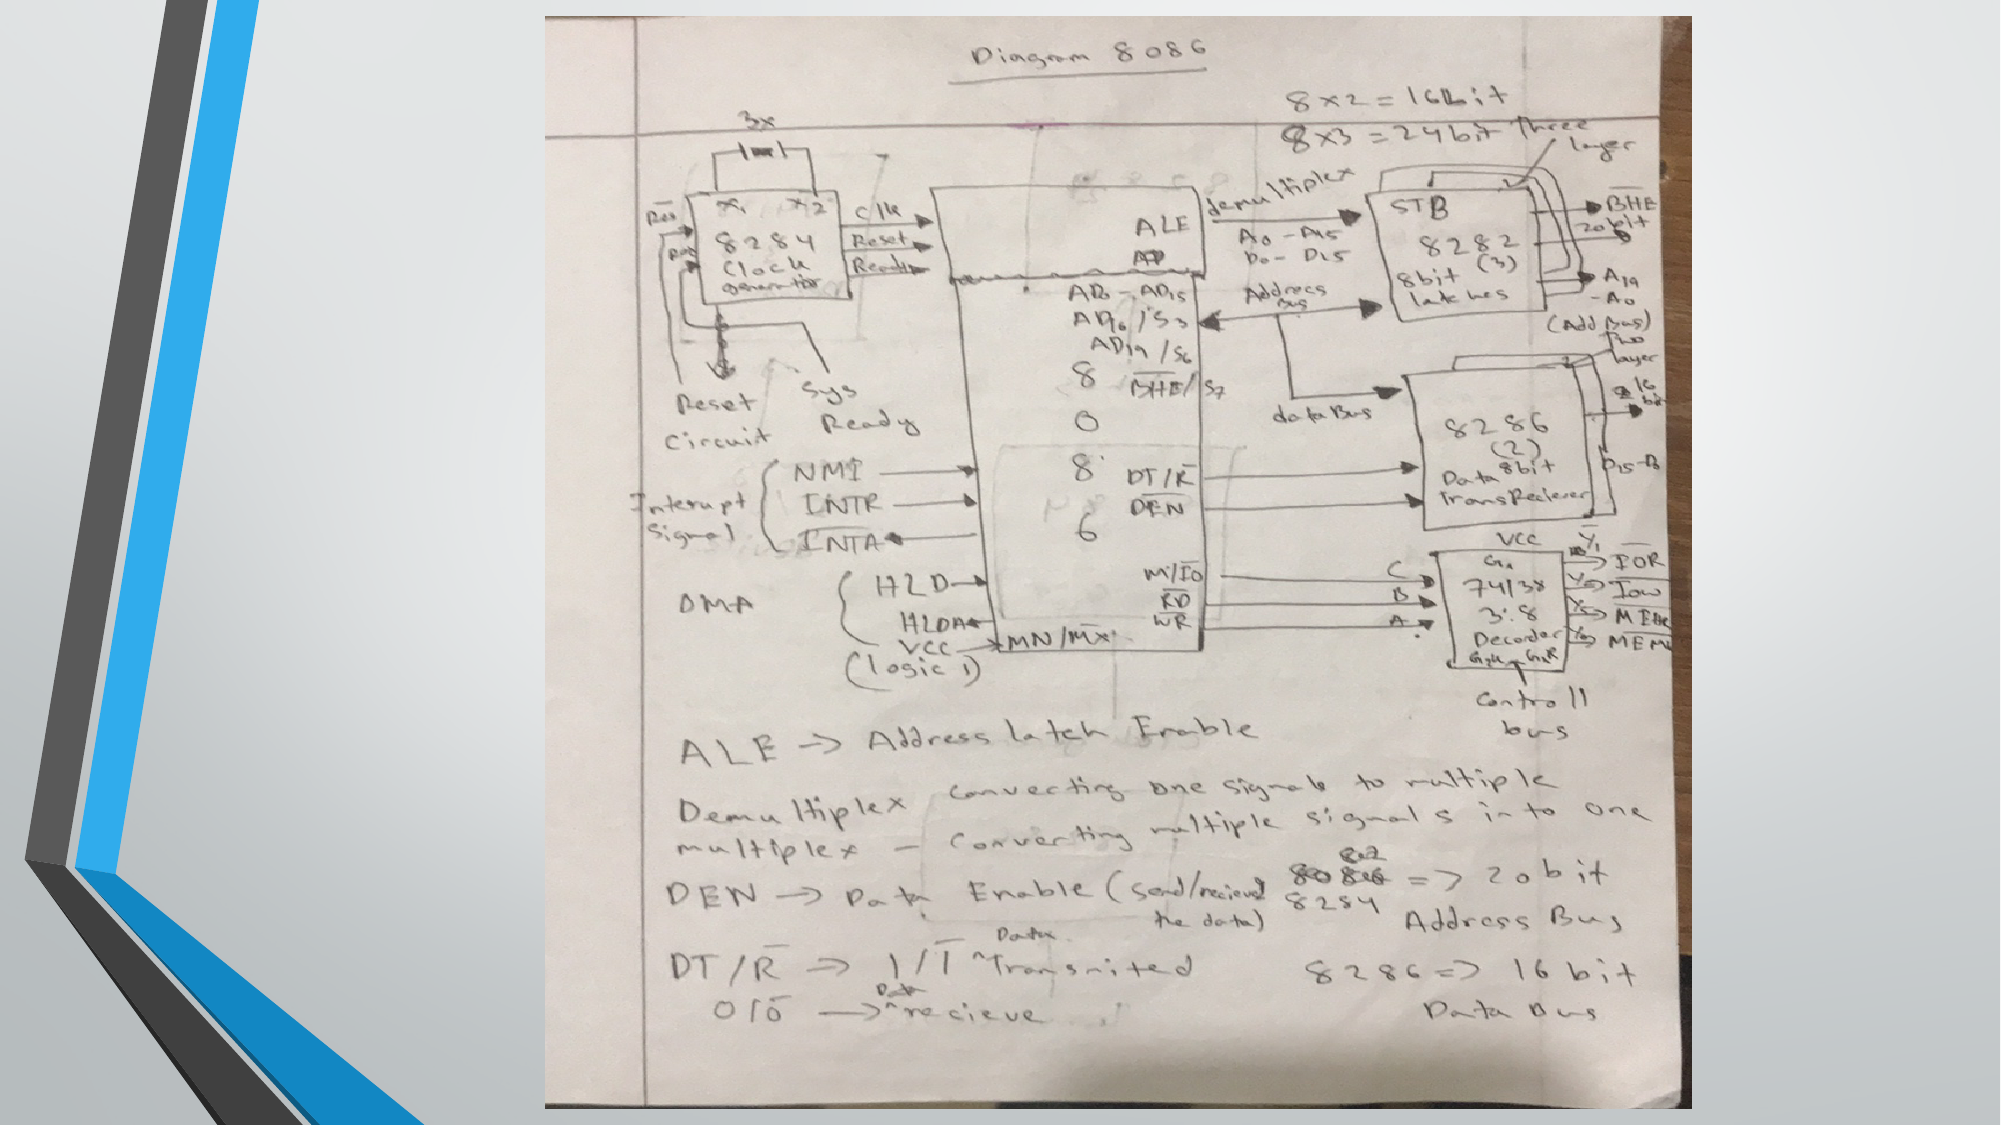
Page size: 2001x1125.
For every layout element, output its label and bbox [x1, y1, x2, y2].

picture [545, 16, 1692, 1109]
